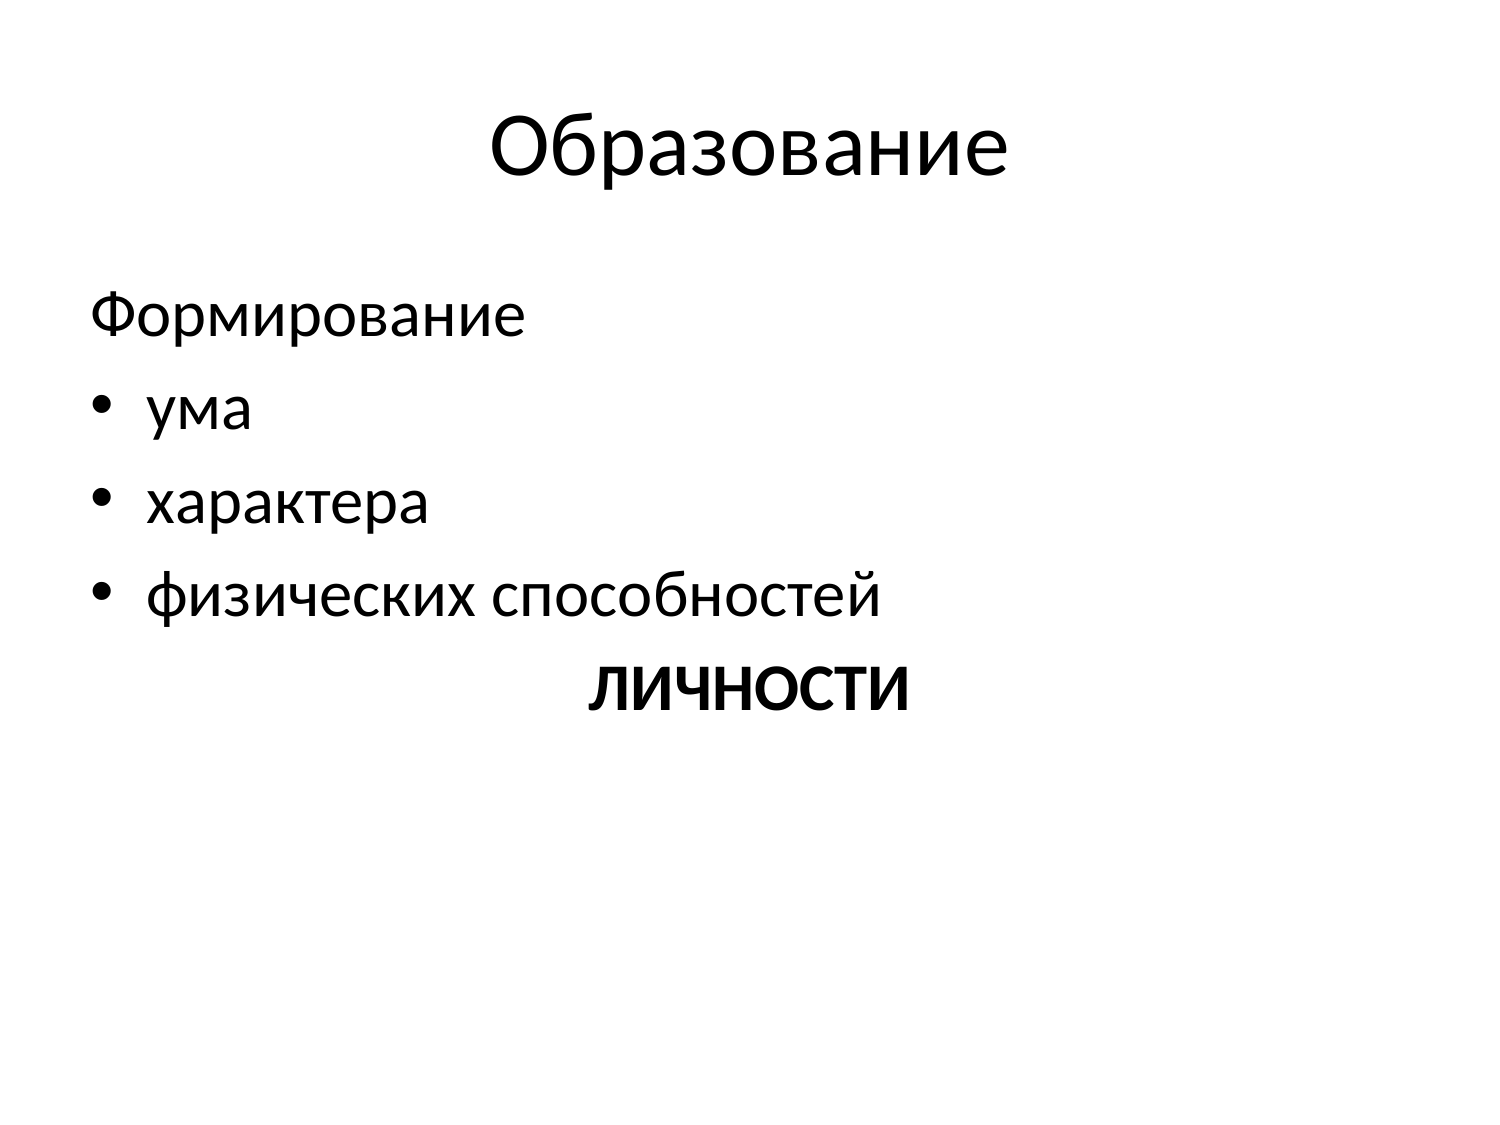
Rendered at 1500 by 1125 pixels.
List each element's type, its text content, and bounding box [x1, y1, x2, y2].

title Образование [75, 45, 1425, 233]
list Формирование ума характера физических способностей ЛИЧНОСТИ [75, 262, 1425, 1005]
